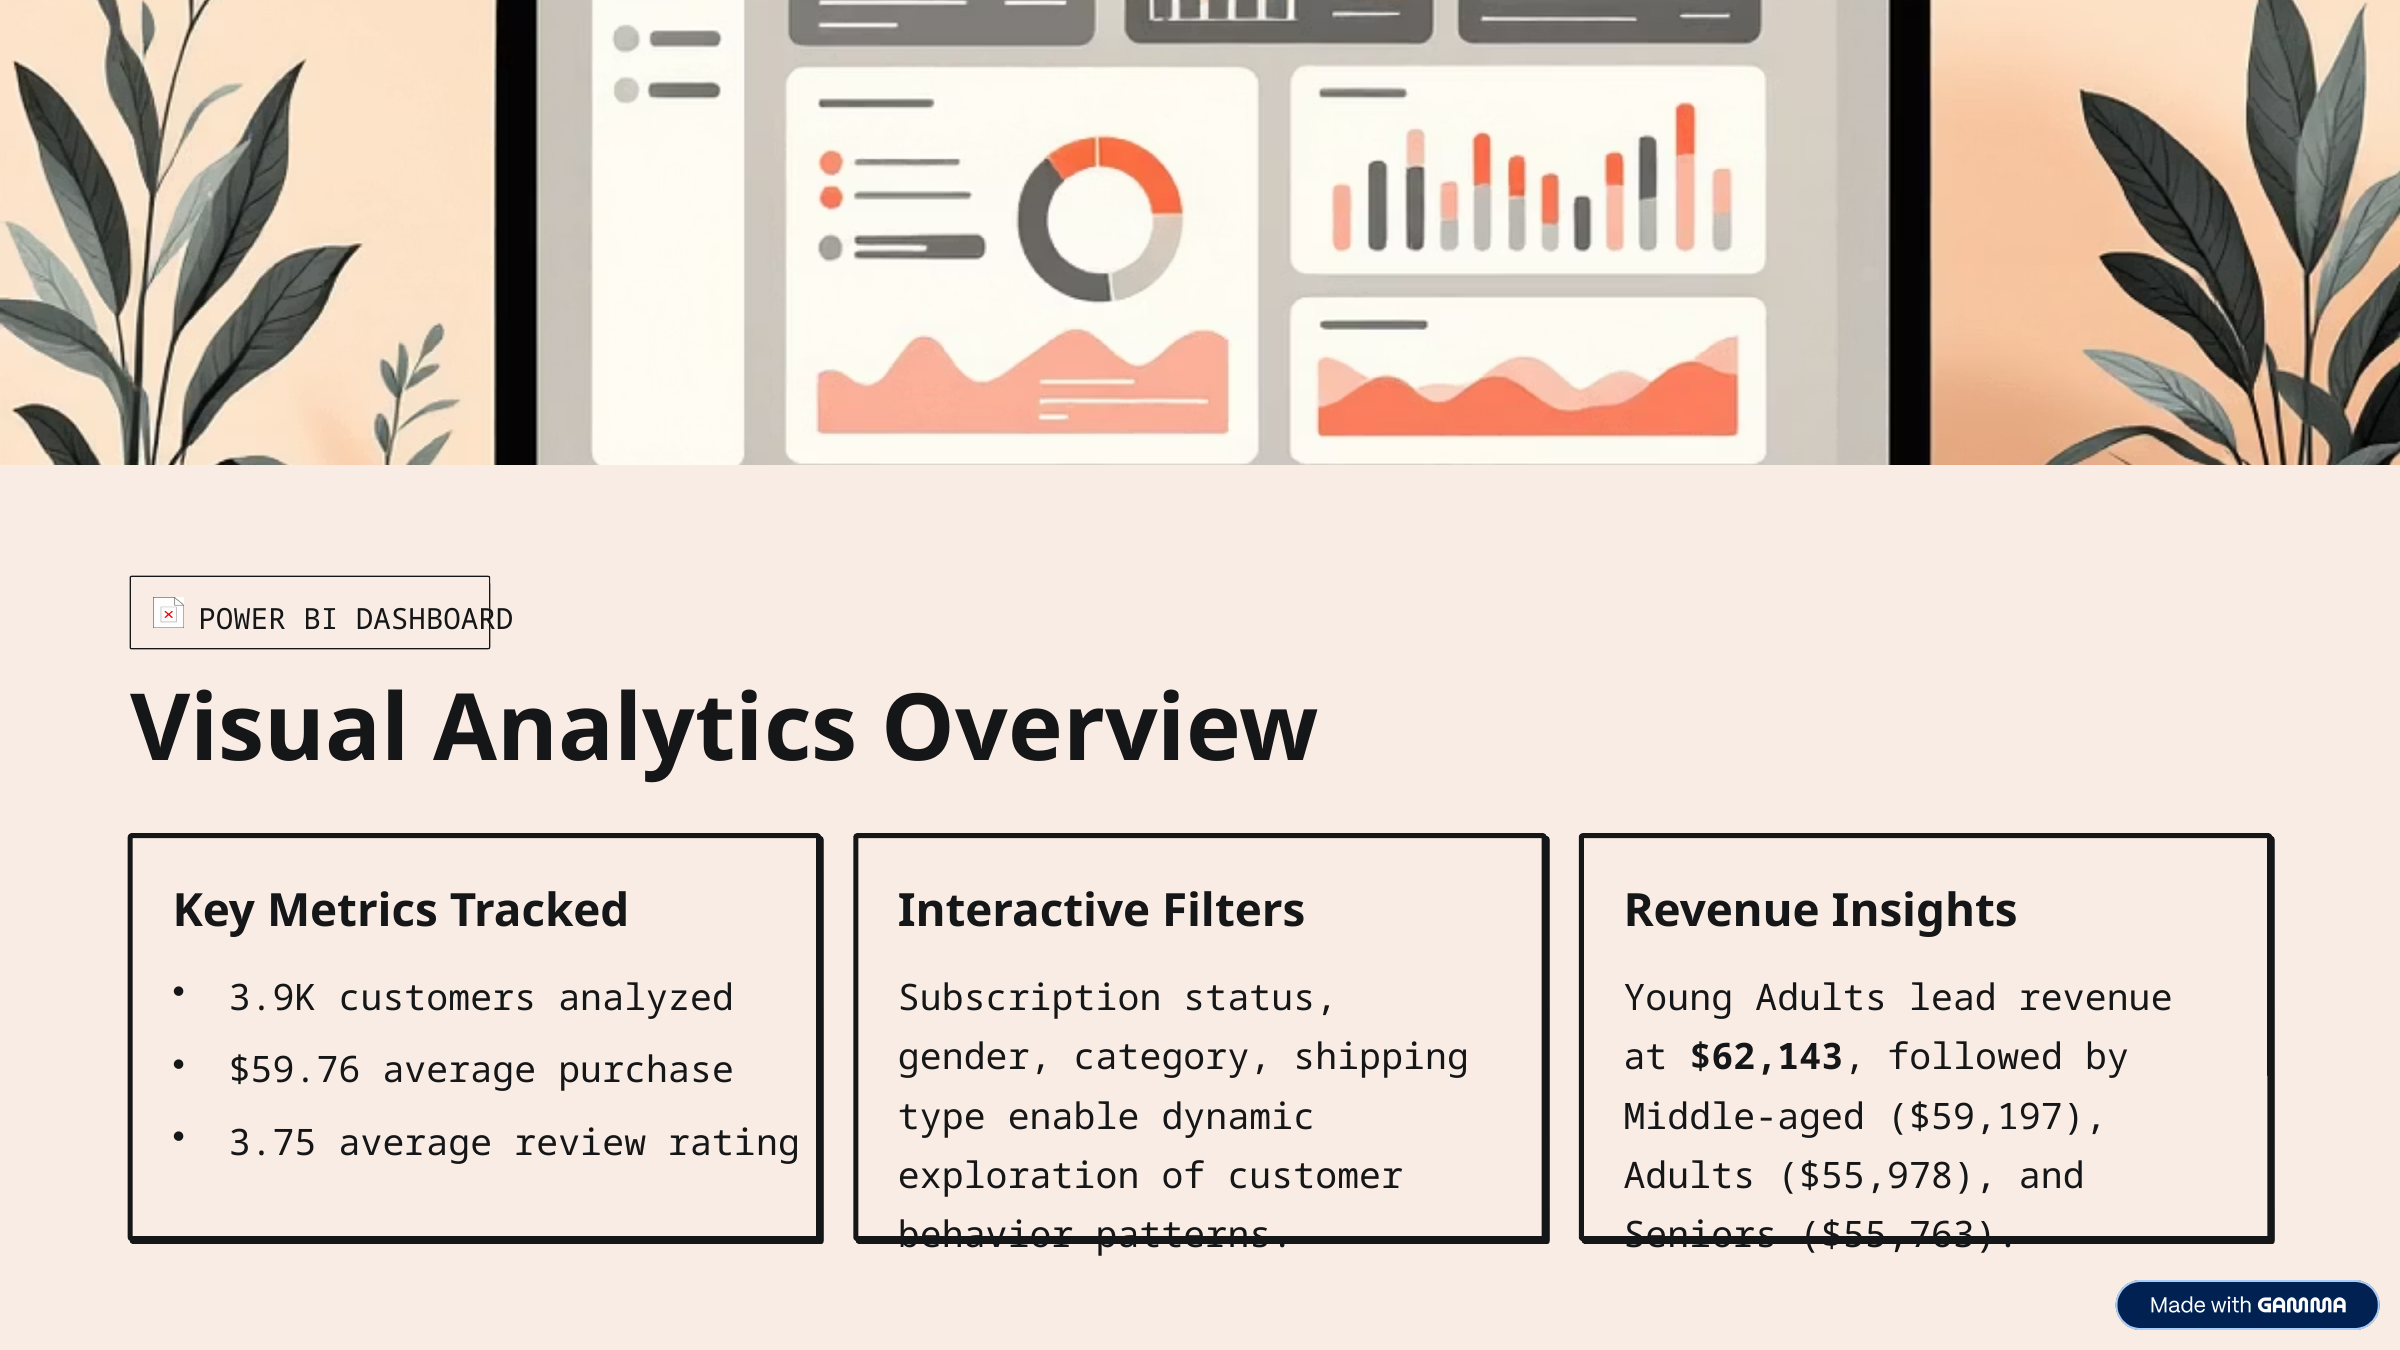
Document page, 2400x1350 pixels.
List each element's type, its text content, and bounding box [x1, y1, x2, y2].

text_box 3.75 average review rating [172, 1103, 777, 1163]
text_box Revenue Insights [1623, 877, 2089, 936]
text_box 3.9K customers analyzed [172, 958, 777, 1018]
text_box [130, 835, 819, 1239]
picture [153, 597, 184, 628]
text_box Key Metrics Tracked [172, 877, 686, 936]
text_box [1581, 835, 2270, 1239]
picture [0, 0, 2400, 466]
picture [2106, 1271, 2389, 1339]
text_box Subscription status, gender, category, shipping type enable dynamic exploration of customer behavior patterns. [897, 958, 1502, 1197]
text_box Interactive Filters [897, 877, 1363, 936]
text_box POWER BI DASHBOARD [198, 588, 467, 637]
text_box [130, 576, 490, 649]
text_box $59.76 average purchase [172, 1030, 777, 1091]
text_box Young Adults lead revenue at $62,143, followed by Middle-aged ($59,197), Adults ($55,978), and Seniors ($55,763). [1623, 958, 2228, 1197]
text_box [855, 835, 1545, 1239]
text_box Visual Analytics Overview [130, 663, 1454, 780]
